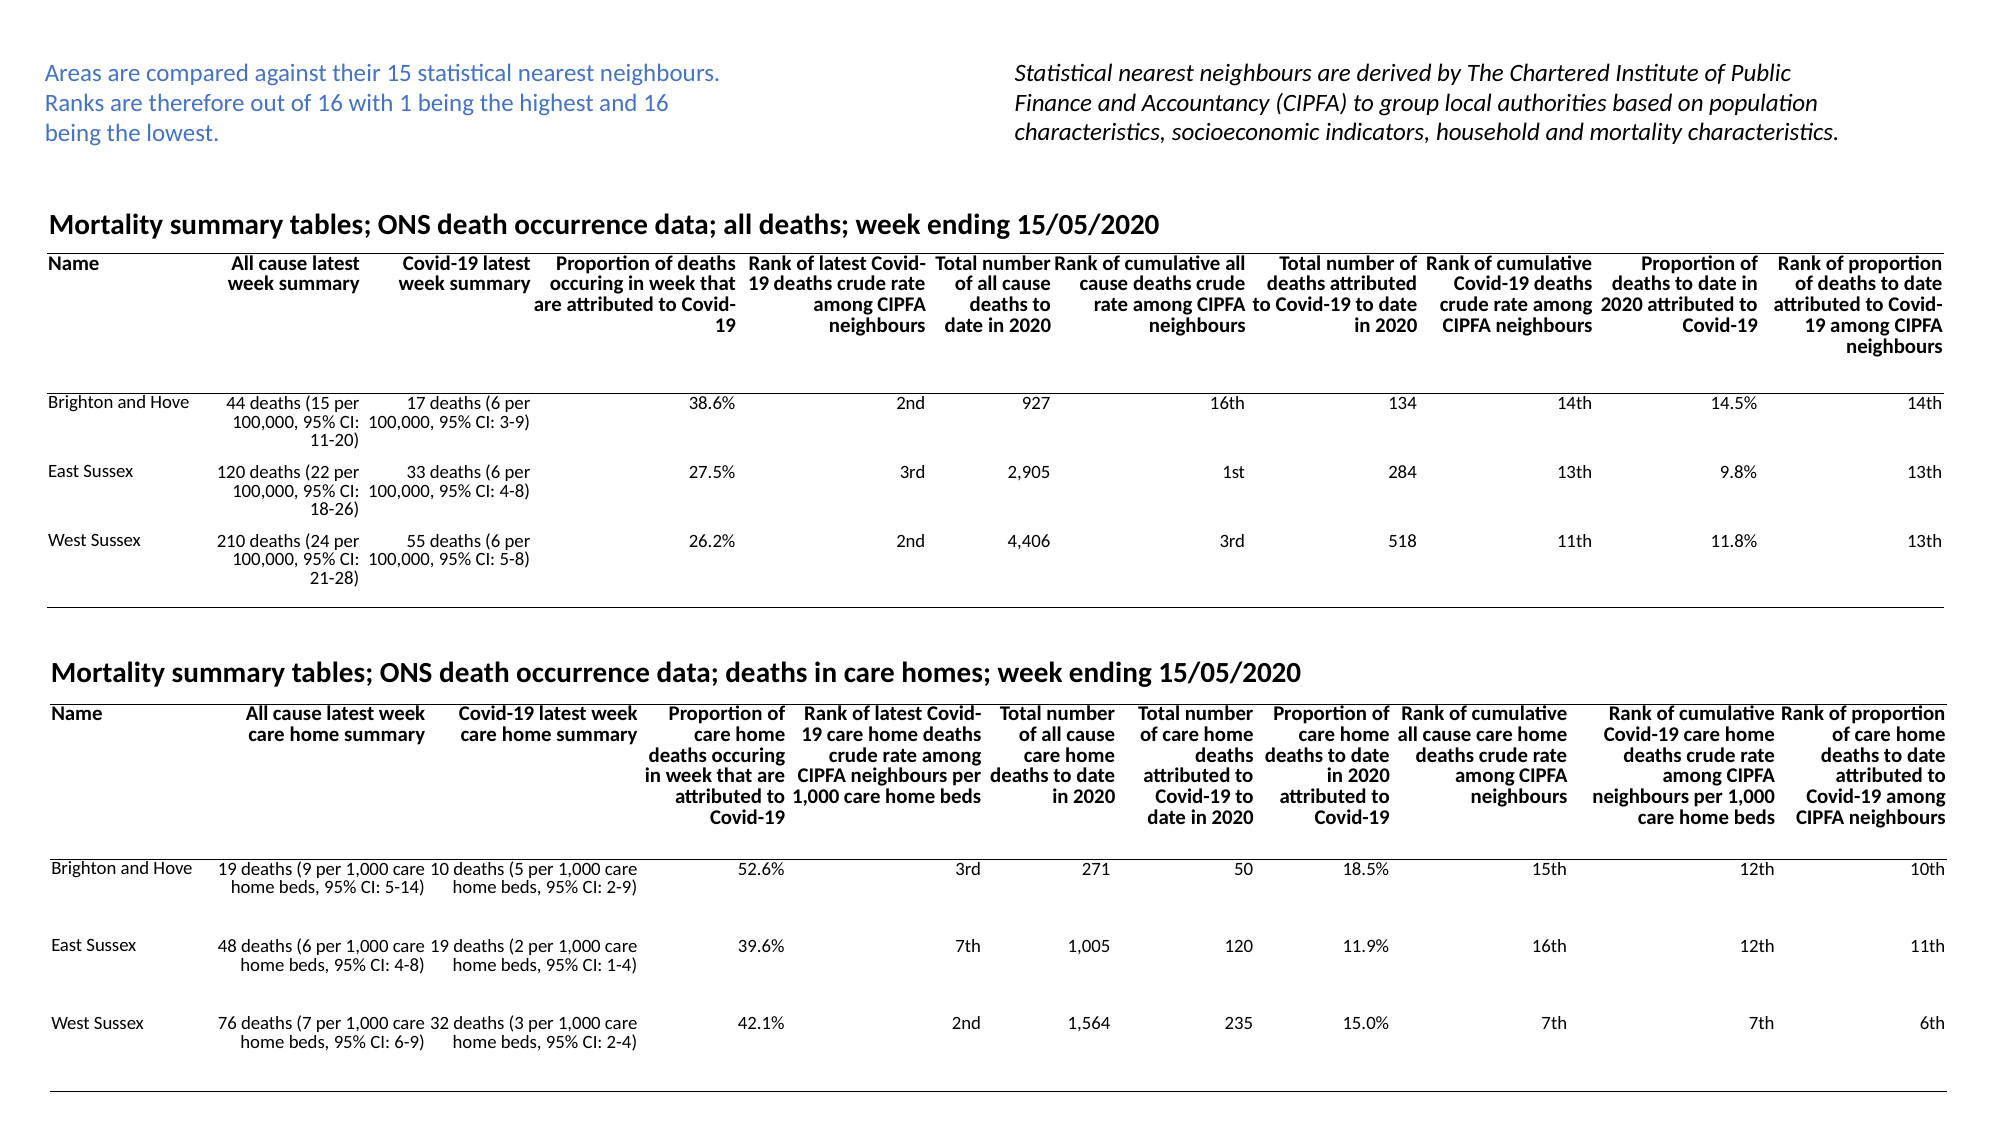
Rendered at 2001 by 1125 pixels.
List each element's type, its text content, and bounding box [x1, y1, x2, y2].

table_header Total number of deaths attributed to Covid-19 to date in 2020 [1247, 254, 1418, 393]
table_cell 13th [1759, 463, 1944, 532]
table_cell 27.5% [532, 463, 737, 532]
table_cell East Sussex [50, 937, 214, 1014]
table_cell 50 [1116, 860, 1255, 937]
table_cell 16th [1052, 394, 1247, 463]
table_cell 52.6% [639, 860, 786, 937]
table_cell 48 deaths (6 per 1,000 care home beds, 95% CI: 4-8) [214, 937, 426, 1014]
table_cell 11.8% [1593, 532, 1759, 607]
table_header Rank of proportion of deaths to date attributed to Covid-19 among CIPFA neighbours [1759, 254, 1944, 393]
table_header Name [50, 705, 214, 859]
table_cell 3rd [786, 860, 982, 937]
table_cell 284 [1247, 463, 1418, 532]
table_cell 10 deaths (5 per 1,000 care home beds, 95% CI: 2-9) [426, 860, 639, 937]
table_cell 13th [1759, 532, 1944, 607]
table_cell 9.8% [1593, 463, 1759, 532]
table_cell 12th [1568, 860, 1776, 937]
table_cell 11.9% [1255, 937, 1391, 1014]
table_cell 19 deaths (2 per 1,000 care home beds, 95% CI: 1-4) [426, 937, 639, 1014]
table_header Rank of cumulative all cause care home deaths crude rate among CIPFA neighbours [1391, 705, 1568, 859]
table_cell 518 [1247, 532, 1418, 607]
table_header Total number of all cause care home deaths to date in 2020 [982, 705, 1116, 859]
table_header Rank of cumulative all cause deaths crude rate among CIPFA neighbours [1052, 254, 1247, 393]
table_cell 6th [1776, 1014, 1947, 1091]
table_cell 10th [1776, 860, 1947, 937]
table_cell 2,905 [927, 463, 1052, 532]
table_cell 1,005 [982, 937, 1116, 1014]
table_cell West Sussex [47, 532, 211, 607]
table_header Proportion of deaths occuring in week that are attributed to Covid-19 [532, 254, 737, 393]
table_header All cause latest week summary [211, 254, 361, 393]
table_cell Brighton and Hove [50, 860, 214, 937]
table_cell 3rd [1052, 532, 1247, 607]
table_cell 4,406 [927, 532, 1052, 607]
table_cell 7th [1391, 1014, 1568, 1091]
table_cell 11th [1418, 532, 1593, 607]
table_cell 11th [1776, 937, 1947, 1014]
table_cell 26.2% [532, 532, 737, 607]
table_header Proportion of care home deaths to date in 2020 attributed to Covid-19 [1255, 705, 1391, 859]
table_cell 17 deaths (6 per 100,000, 95% CI: 3-9) [361, 394, 532, 463]
table_cell Brighton and Hove [47, 394, 211, 463]
table_cell 2nd [737, 532, 927, 607]
table_cell 14th [1418, 394, 1593, 463]
table_cell 271 [982, 860, 1116, 937]
table_header Proportion of deaths to date in 2020 attributed to Covid-19 [1593, 254, 1759, 393]
table_header Total number of all cause deaths to date in 2020 [927, 254, 1052, 393]
table_header Covid-19 latest week care home summary [426, 705, 639, 859]
table_cell 15th [1391, 860, 1568, 937]
table_cell 120 [1116, 937, 1255, 1014]
table_cell 55 deaths (6 per 100,000, 95% CI: 5-8) [361, 532, 532, 607]
table_header Rank of proportion of care home deaths to date attributed to Covid-19 among CIPFA neighbours [1776, 705, 1947, 859]
table_cell 7th [786, 937, 982, 1014]
table_header Rank of cumulative Covid-19 deaths crude rate among CIPFA neighbours [1418, 254, 1593, 393]
table_cell 38.6% [532, 394, 737, 463]
table_cell 42.1% [639, 1014, 786, 1091]
table_cell 2nd [737, 394, 927, 463]
table_cell 3rd [737, 463, 927, 532]
table_cell 210 deaths (24 per 100,000, 95% CI: 21-28) [211, 532, 361, 607]
table_cell East Sussex [47, 463, 211, 532]
table_header All cause latest week care home summary [214, 705, 426, 859]
table_cell 16th [1391, 937, 1568, 1014]
table_cell 76 deaths (7 per 1,000 care home beds, 95% CI: 6-9) [214, 1014, 426, 1091]
table_cell 33 deaths (6 per 100,000, 95% CI: 4-8) [361, 463, 532, 532]
table_cell 32 deaths (3 per 1,000 care home beds, 95% CI: 2-4) [426, 1014, 639, 1091]
text_box Statistical nearest neighbours are derived by The Chartered Institute of Public Finance and Accountancy (CIPFA) to group local authorities based on population characteristics, socioeconomic indicators, household and mortality characteristics. [999, 48, 1883, 180]
table_cell 7th [1568, 1014, 1776, 1091]
table_header Rank of cumulative Covid-19 care home deaths crude rate among CIPFA neighbours per 1,000 care home beds [1568, 705, 1776, 859]
table_cell 12th [1568, 937, 1776, 1014]
text_box Mortality summary tables; ONS death occurrence data; all deaths; week ending 15/05/2020 [34, 198, 1176, 248]
table_cell 14.5% [1593, 394, 1759, 463]
table_cell 39.6% [639, 937, 786, 1014]
text_box Areas are compared against their 15 statistical nearest neighbours. Ranks are therefore out of 16 with 1 being the highest and 16 being the lowest. [30, 48, 746, 181]
table_cell 18.5% [1255, 860, 1391, 937]
table_cell 1st [1052, 463, 1247, 532]
text_box Mortality summary tables; ONS death occurrence data; deaths in care homes; week ending 15/05/2020 [36, 645, 1318, 696]
table_header Rank of latest Covid-19 deaths crude rate among CIPFA neighbours [737, 254, 927, 393]
table_cell 13th [1418, 463, 1593, 532]
table_cell 2nd [786, 1014, 982, 1091]
table_header Name [47, 254, 211, 393]
table_cell 19 deaths (9 per 1,000 care home beds, 95% CI: 5-14) [214, 860, 426, 937]
table_cell West Sussex [50, 1014, 214, 1091]
table_cell 44 deaths (15 per 100,000, 95% CI: 11-20) [211, 394, 361, 463]
table_header Covid-19 latest week summary [361, 254, 532, 393]
table_cell 15.0% [1255, 1014, 1391, 1091]
table_cell 134 [1247, 394, 1418, 463]
table_header Total number of care home deaths attributed to Covid-19 to date in 2020 [1116, 705, 1255, 859]
table_header Proportion of care home deaths occuring in week that are attributed to Covid-19 [639, 705, 786, 859]
table_cell 927 [927, 394, 1052, 463]
table_cell 120 deaths (22 per 100,000, 95% CI: 18-26) [211, 463, 361, 532]
table_cell 14th [1759, 394, 1944, 463]
table_cell 235 [1116, 1014, 1255, 1091]
table_header Rank of latest Covid-19 care home deaths crude rate among CIPFA neighbours per 1,000 care home beds [786, 705, 982, 859]
table_cell 1,564 [982, 1014, 1116, 1091]
